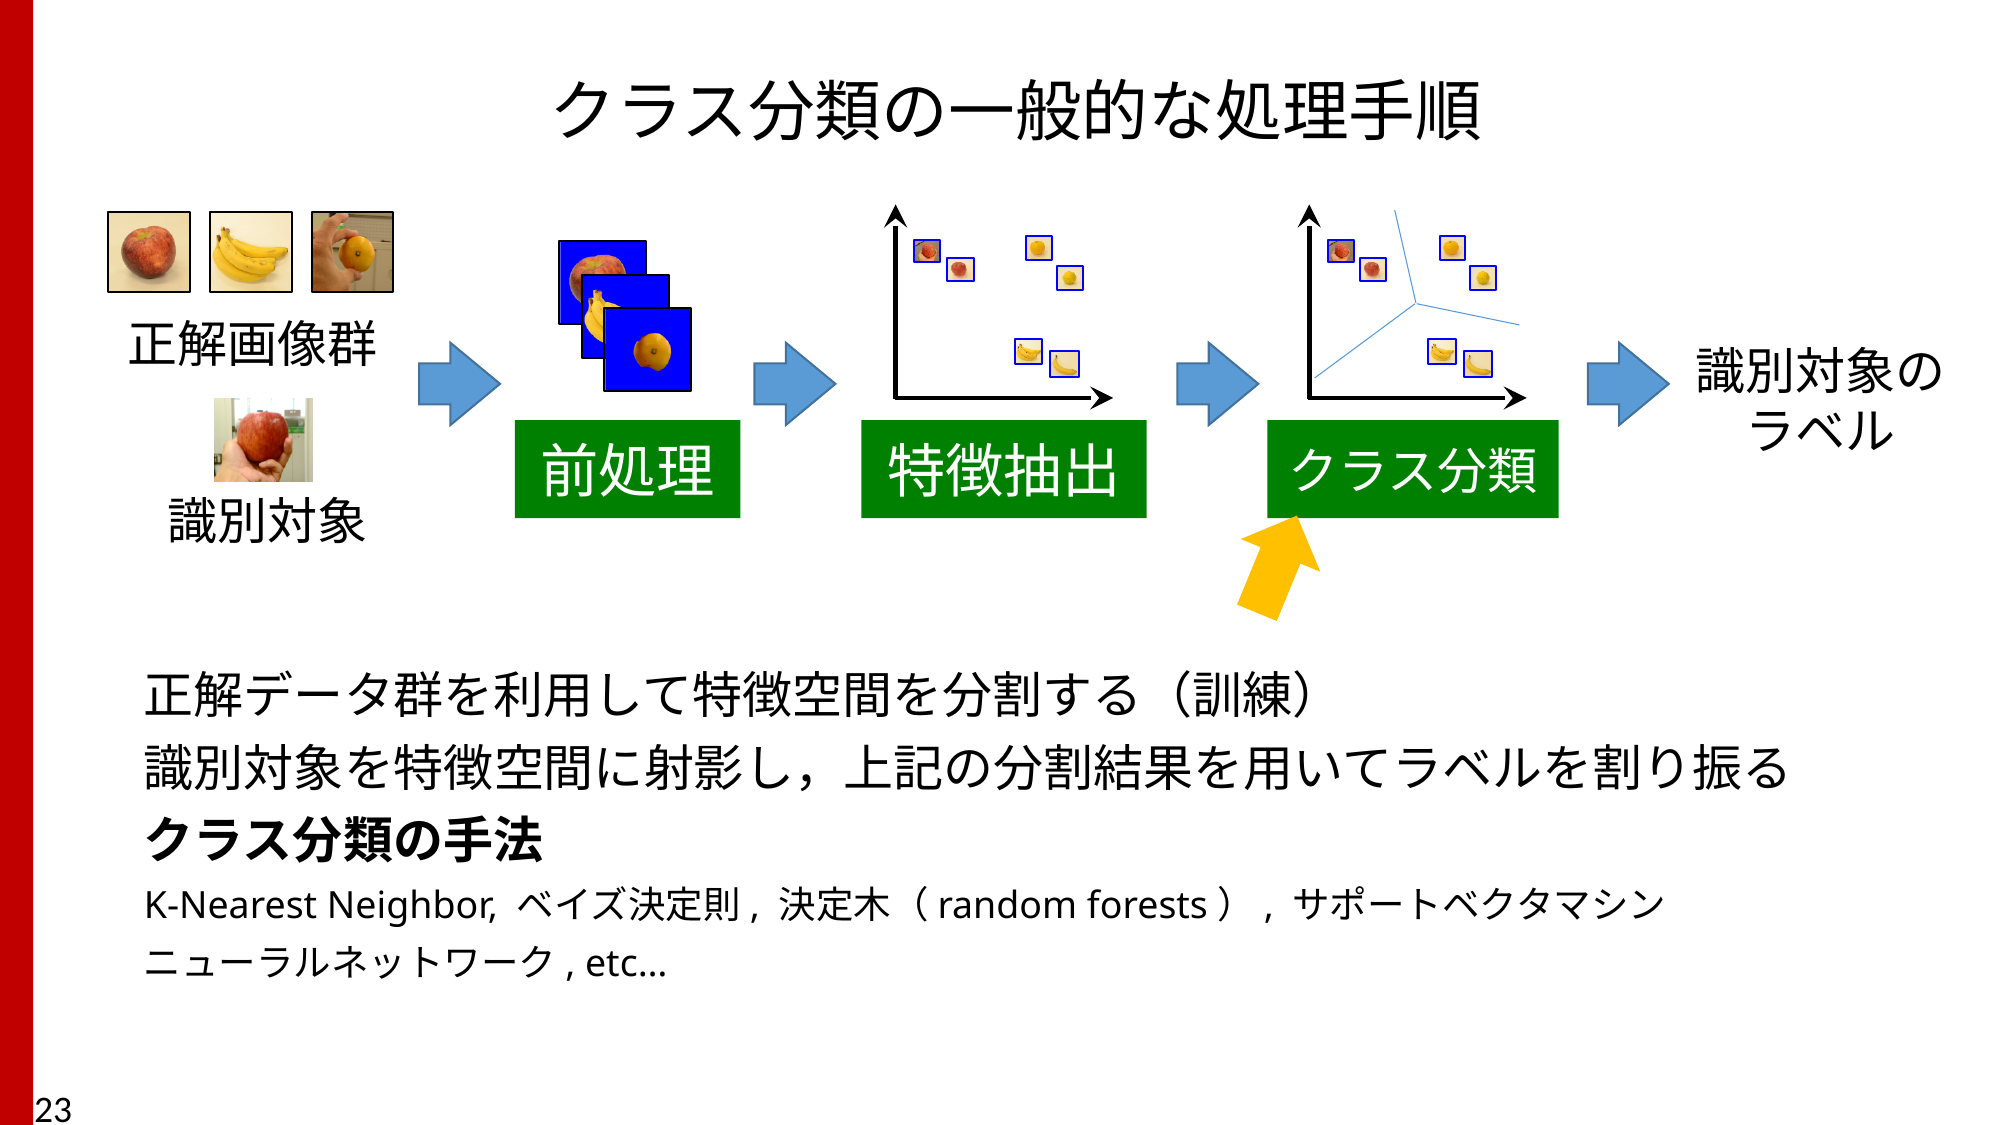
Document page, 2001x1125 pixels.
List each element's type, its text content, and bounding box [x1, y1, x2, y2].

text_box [861, 204, 1147, 519]
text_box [514, 241, 741, 519]
text_box [1176, 340, 1260, 428]
text_box 正解データ群を利用して特徴空間を分割する（訓練） 識別対象を特徴空間に射影し，上記の分割結果を用いてラベルを割り振る クラス分類の手法 K-Nearest Neighbor, ベイズ決定則, 決定木（random forests）, サポートベクタマシン ニューラルネットワーク, etc… [129, 656, 1811, 992]
text_box [1586, 340, 1671, 428]
slide_number 23 [19, 1077, 470, 1125]
text_box [418, 340, 502, 428]
text_box [1235, 519, 1323, 623]
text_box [109, 213, 395, 558]
text_box 識別対象の ラベル [1680, 332, 1961, 467]
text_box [1267, 204, 1559, 519]
text_box [753, 340, 838, 428]
text_box クラス分類の一般的な処理手順 [440, 56, 1592, 161]
